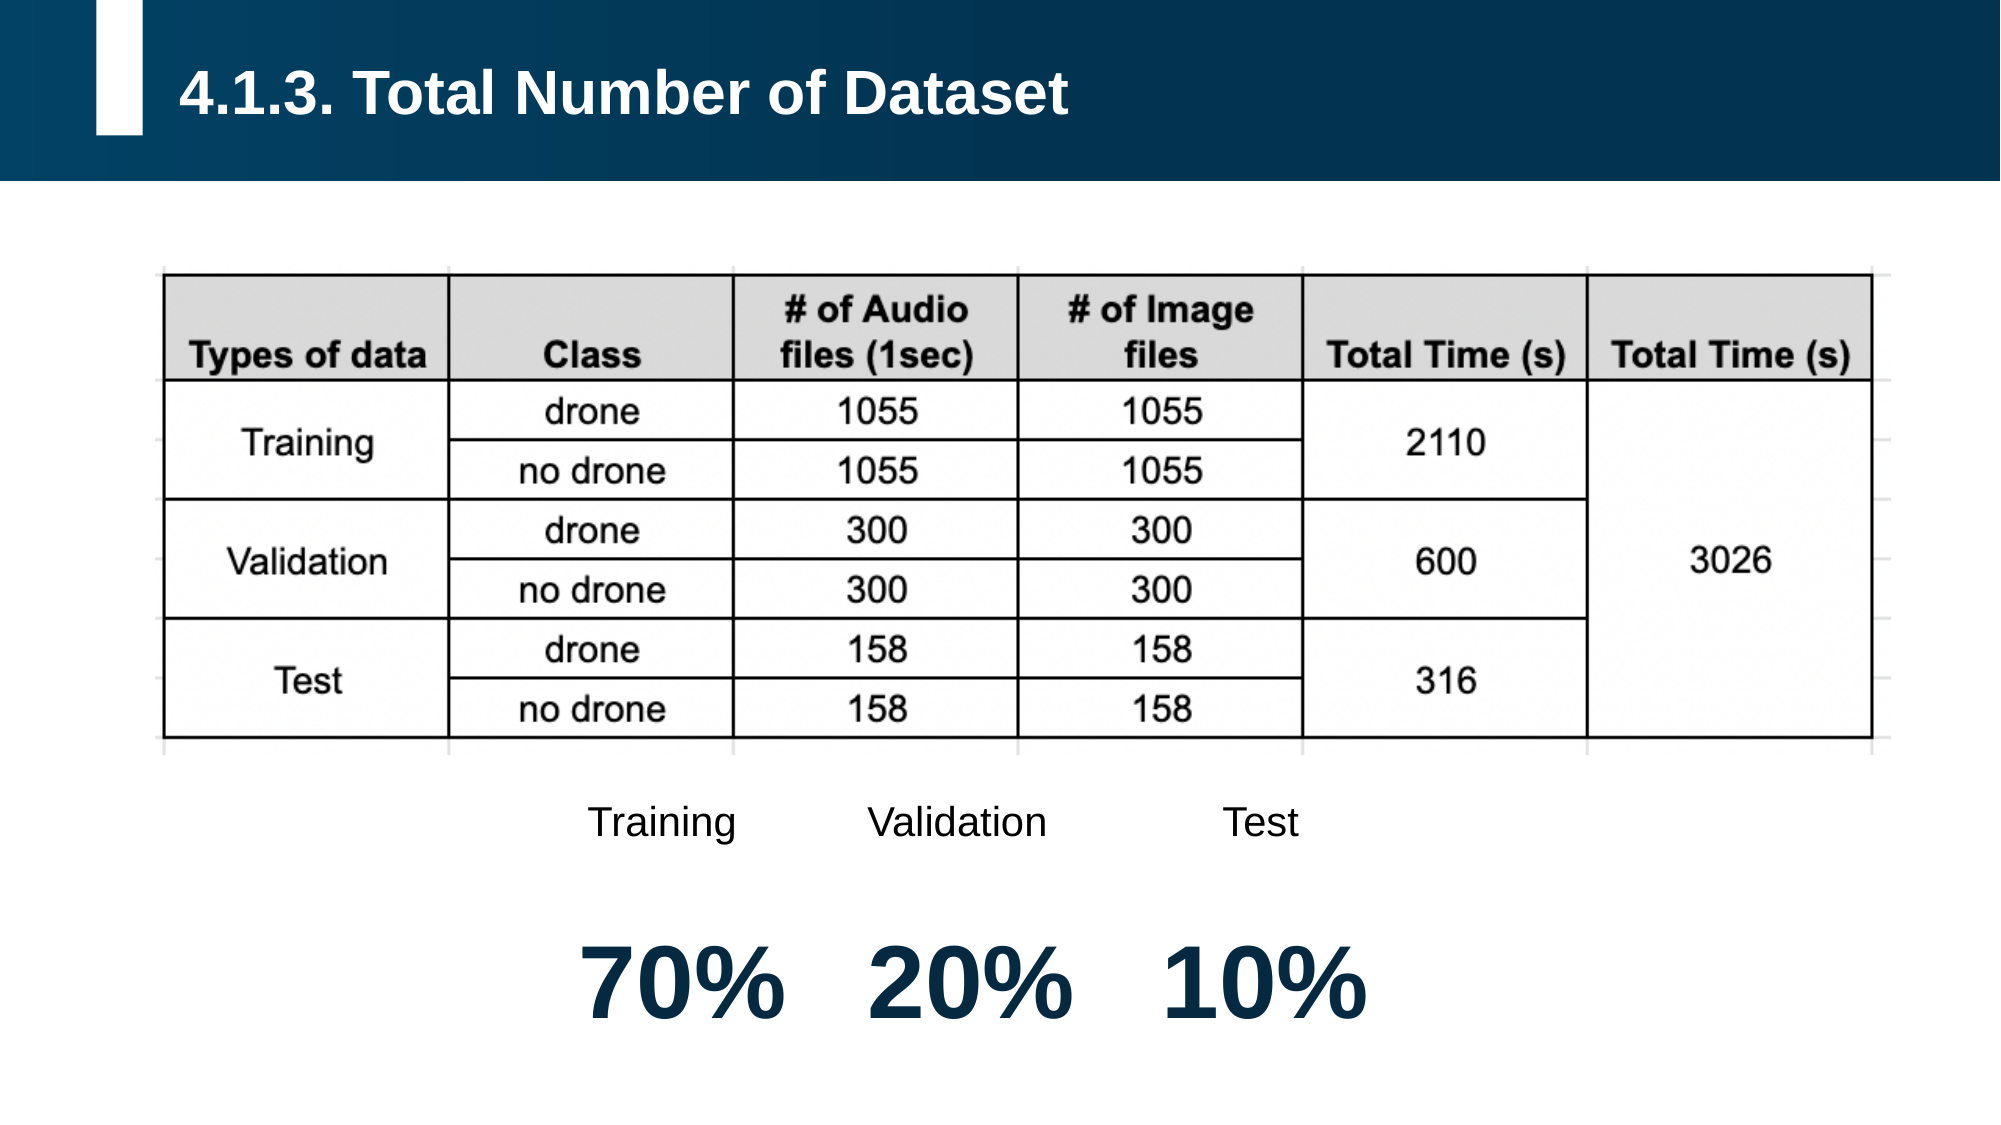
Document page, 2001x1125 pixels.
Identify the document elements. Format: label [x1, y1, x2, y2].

text_box [454, 786, 1467, 1057]
text_box [0, 0, 2000, 181]
picture [155, 266, 1891, 755]
